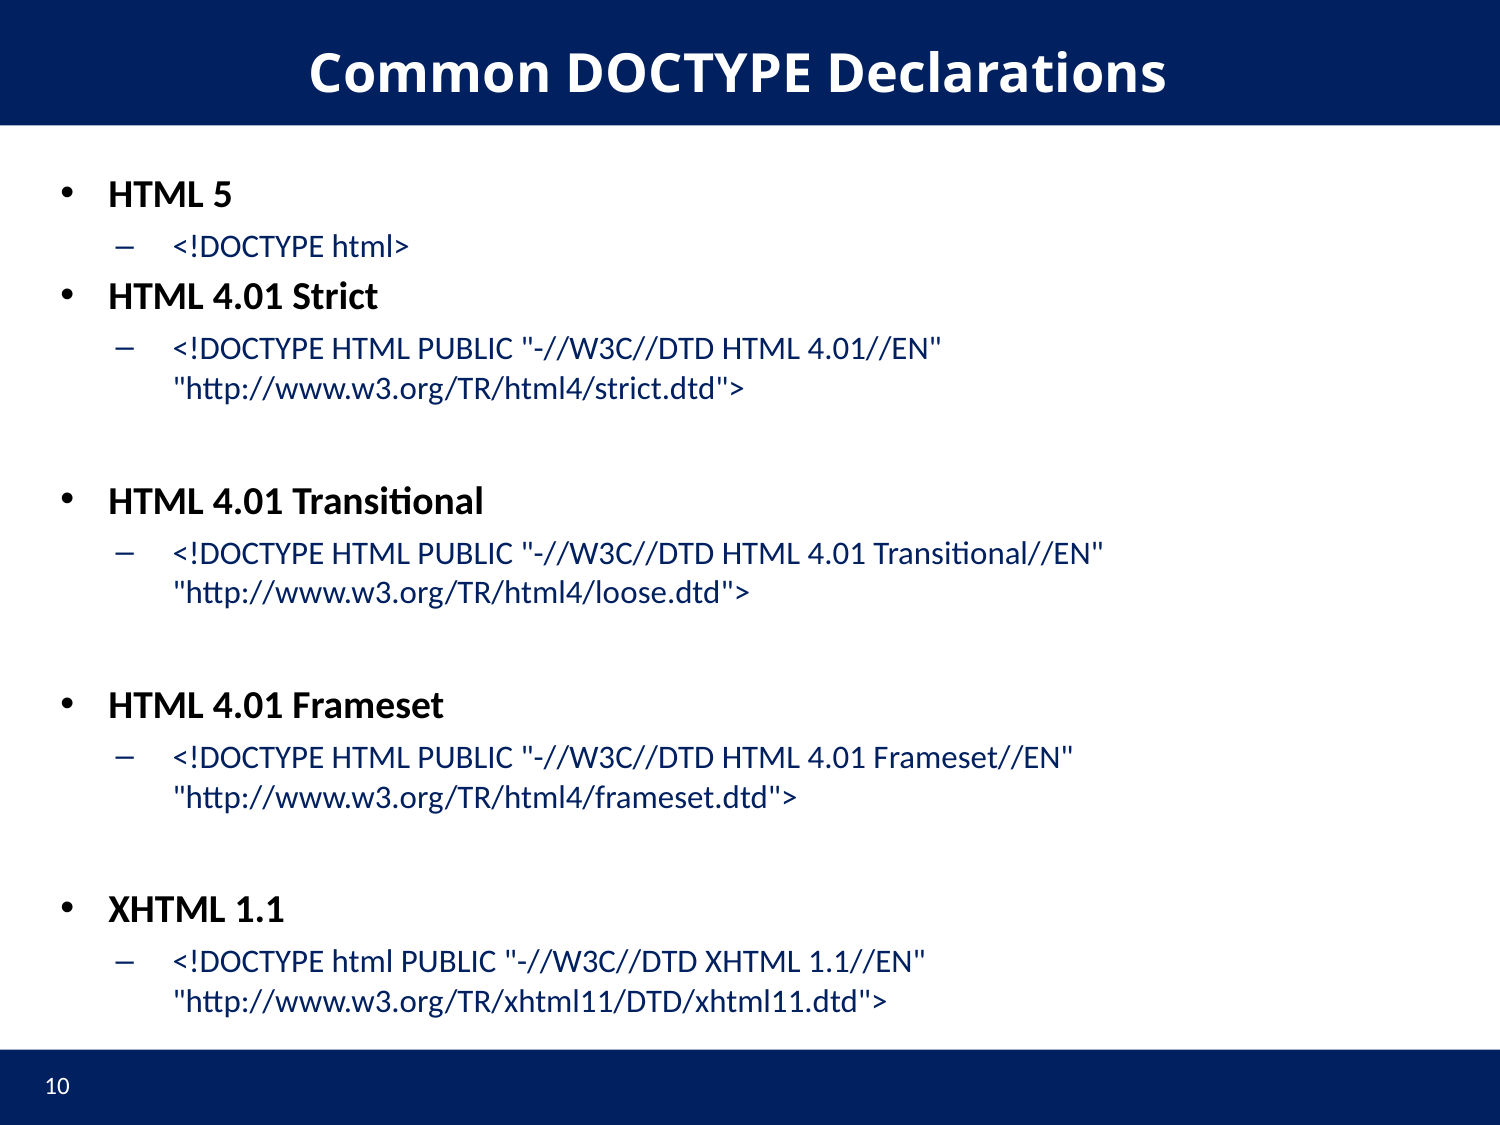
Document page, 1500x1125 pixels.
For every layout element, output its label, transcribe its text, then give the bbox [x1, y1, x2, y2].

list HTML 5 <!DOCTYPE html> HTML 4.01 Strict <!DOCTYPE HTML PUBLIC "-//W3C//DTD HTML 4.01//EN" "http://www.w3.org/TR/html4/strict.dtd"> HTML 4.01 Transitional <!DOCTYPE HTML PUBLIC "-//W3C//DTD HTML 4.01 Transitional//EN" "http://www.w3.org/TR/html4/loose.dtd"> HTML 4.01 Frameset <!DOCTYPE HTML PUBLIC "-//W3C//DTD HTML 4.01 Frameset//EN" "http://www.w3.org/TR/html4/frameset.dtd"> XHTML 1.1 <!DOCTYPE html PUBLIC "-//W3C//DTD XHTML 1.1//EN" "http://www.w3.org/TR/xhtml11/DTD/xhtml11.dtd"> [29, 160, 1450, 1035]
title Common DOCTYPE Declarations [29, 30, 1447, 111]
slide_number 10 [29, 1054, 380, 1115]
